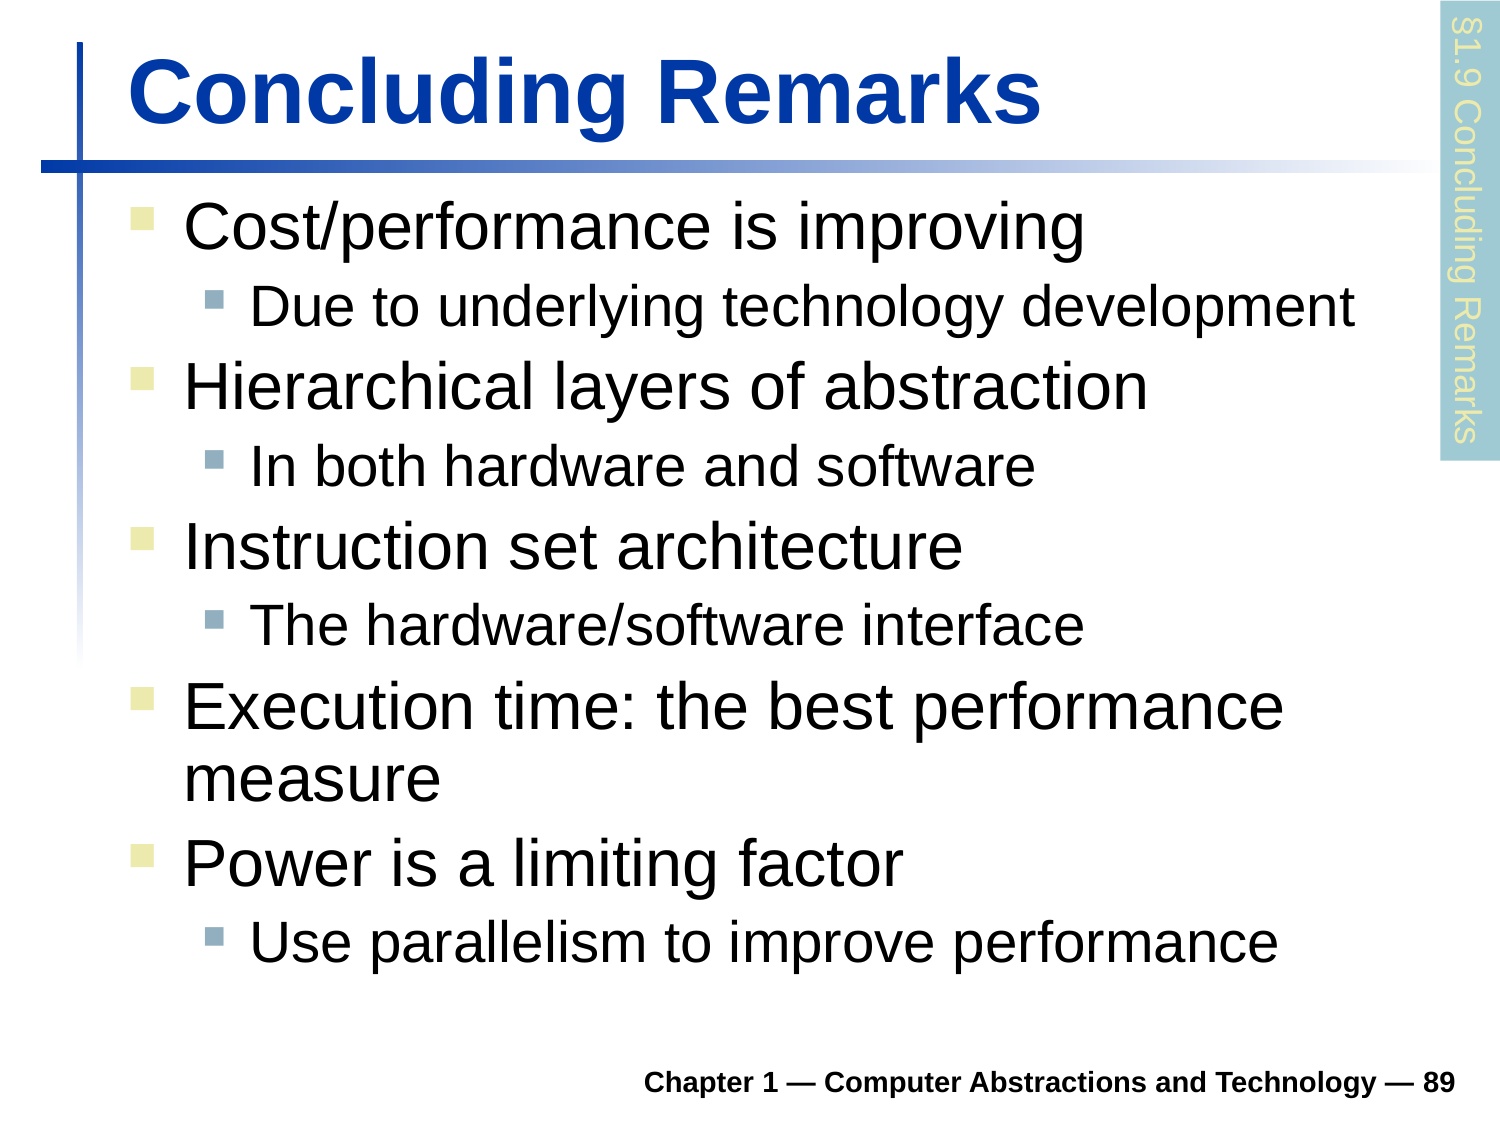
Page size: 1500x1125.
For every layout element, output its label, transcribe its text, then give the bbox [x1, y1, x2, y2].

footer Chapter 1 — Computer Abstractions and Technology — 89 [277, 1046, 1471, 1106]
title Concluding Remarks [112, 23, 1440, 149]
text_box §1.9 Concluding Remarks [1440, 0, 1500, 461]
list Cost/performance is improving Due to underlying technology development Hierarchical layers of abstraction In both hardware and software Instruction set architecture The hardware/software interface Execution time: the best performance measure Power is a limiting factor Use parallelism to improve performance [112, 184, 1469, 1024]
